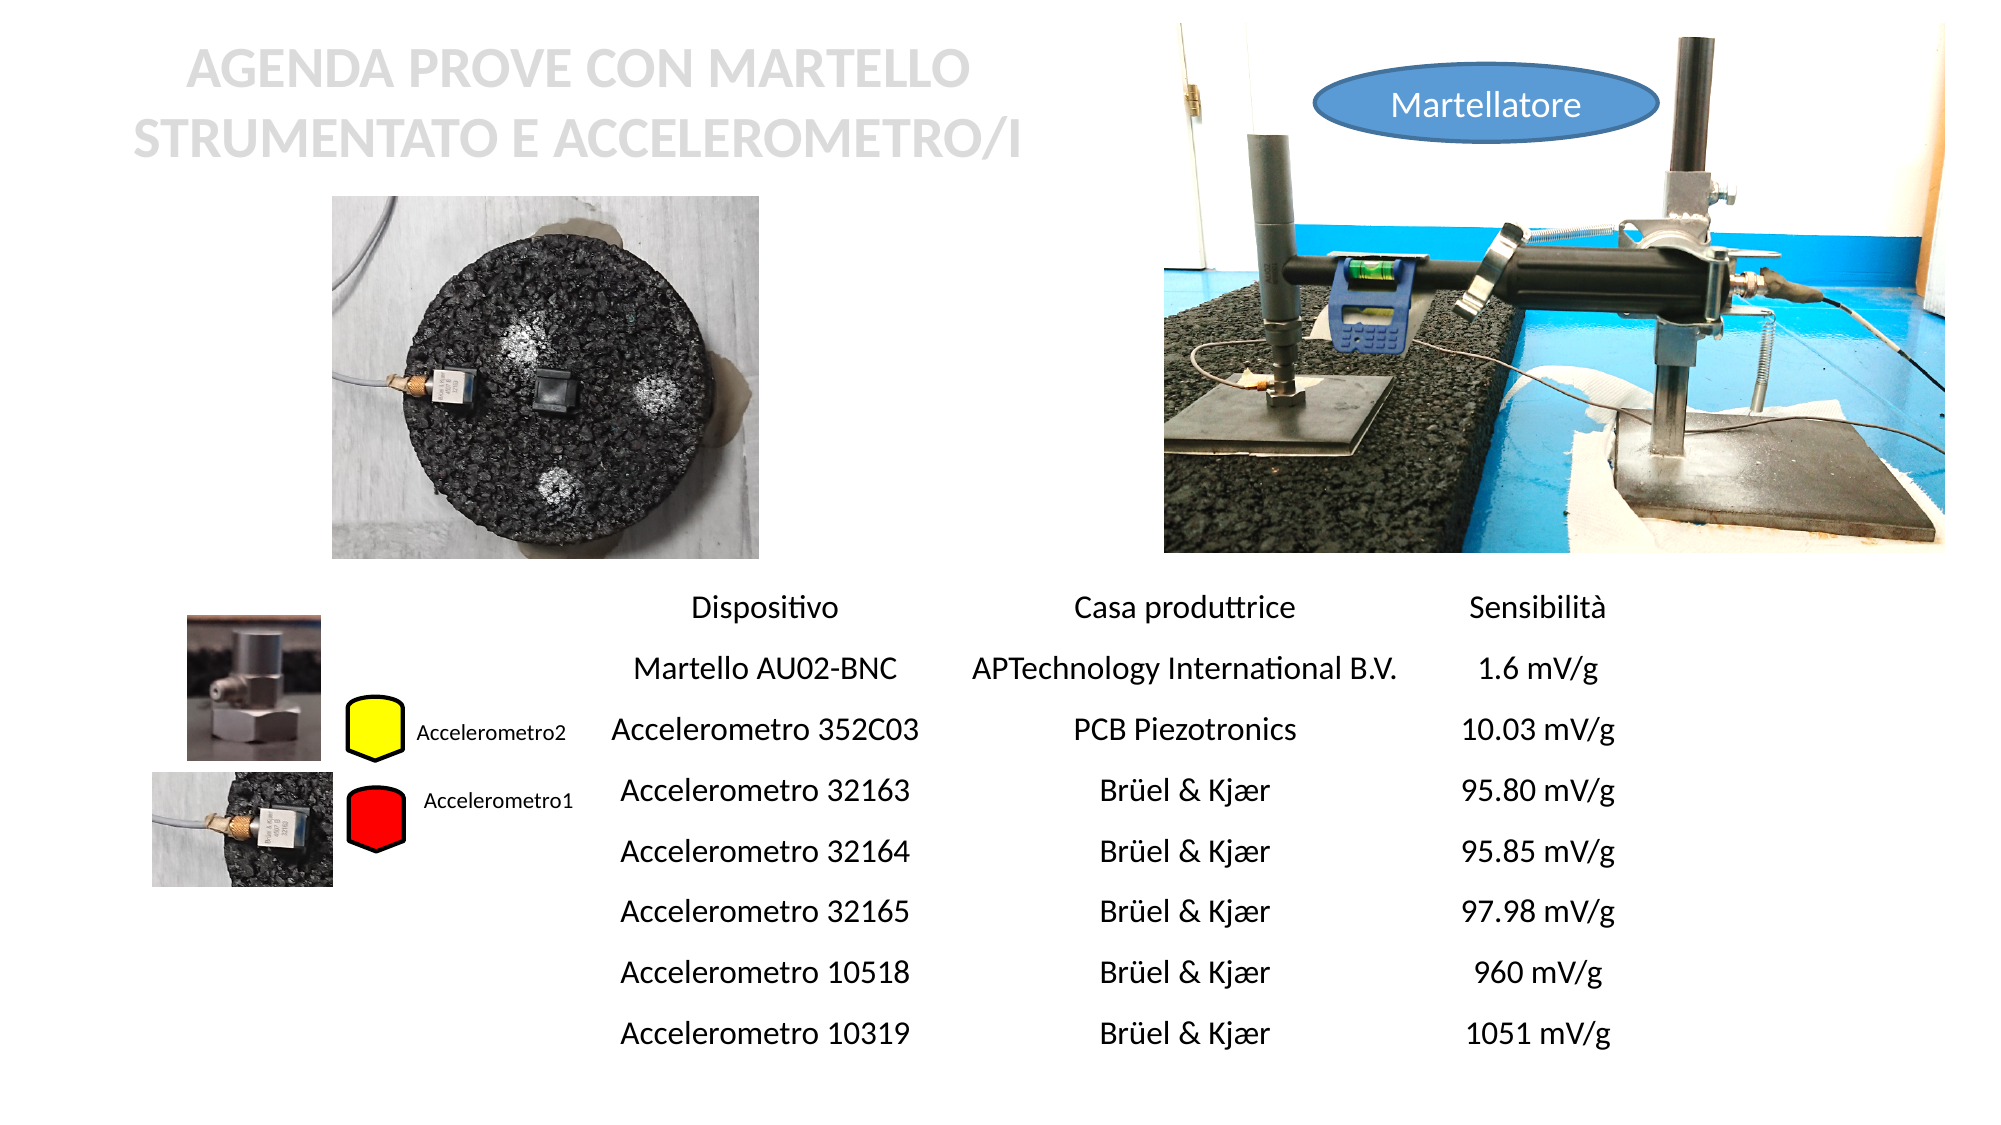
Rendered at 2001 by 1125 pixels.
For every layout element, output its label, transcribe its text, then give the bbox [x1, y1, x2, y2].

table_cell APTechnology International B.V. [955, 647, 1419, 708]
table_cell Brüel & Kjær [955, 1012, 1419, 1073]
table_cell Brüel & Kjær [955, 769, 1419, 830]
table_cell 960 mV/g [1419, 951, 1661, 1012]
table_cell Accelerometro 10518 [579, 951, 955, 1012]
picture [187, 615, 321, 761]
table_header Sensibilità [1419, 586, 1661, 647]
table_cell Accelerometro 32164 [579, 830, 955, 890]
table_cell Brüel & Kjær [955, 830, 1419, 890]
picture [151, 772, 333, 887]
table_cell Martello AU02-BNC [579, 647, 955, 708]
table_cell 10.03 mV/g [1419, 708, 1661, 769]
picture [1164, 23, 1946, 553]
table_cell 1.6 mV/g [1419, 647, 1661, 708]
text_box [346, 785, 406, 854]
text_box Accelerometro2 [401, 709, 597, 752]
picture [332, 196, 759, 559]
table_cell 95.85 mV/g [1419, 830, 1661, 890]
table_cell 97.98 mV/g [1419, 890, 1661, 951]
table_cell 1051 mV/g [1419, 1012, 1661, 1073]
table_header Casa produttrice [955, 586, 1419, 647]
table_cell Accelerometro 352C03 [579, 708, 955, 769]
text_box Accelerometro1 [409, 778, 604, 821]
table_cell PCB Piezotronics [955, 708, 1419, 769]
table_cell Accelerometro 32163 [579, 769, 955, 830]
text_box [345, 694, 405, 763]
table_cell 95.80 mV/g [1419, 769, 1661, 830]
text_box AGENDA PROVE CON MARTELLO STRUMENTATO E ACCELEROMETRO/I [54, 22, 1103, 177]
table_header Dispositivo [579, 586, 955, 647]
table_cell Accelerometro 10319 [579, 1012, 955, 1073]
table_cell Brüel & Kjær [955, 951, 1419, 1012]
table_cell Accelerometro 32165 [579, 890, 955, 951]
table_cell Brüel & Kjær [955, 890, 1419, 951]
